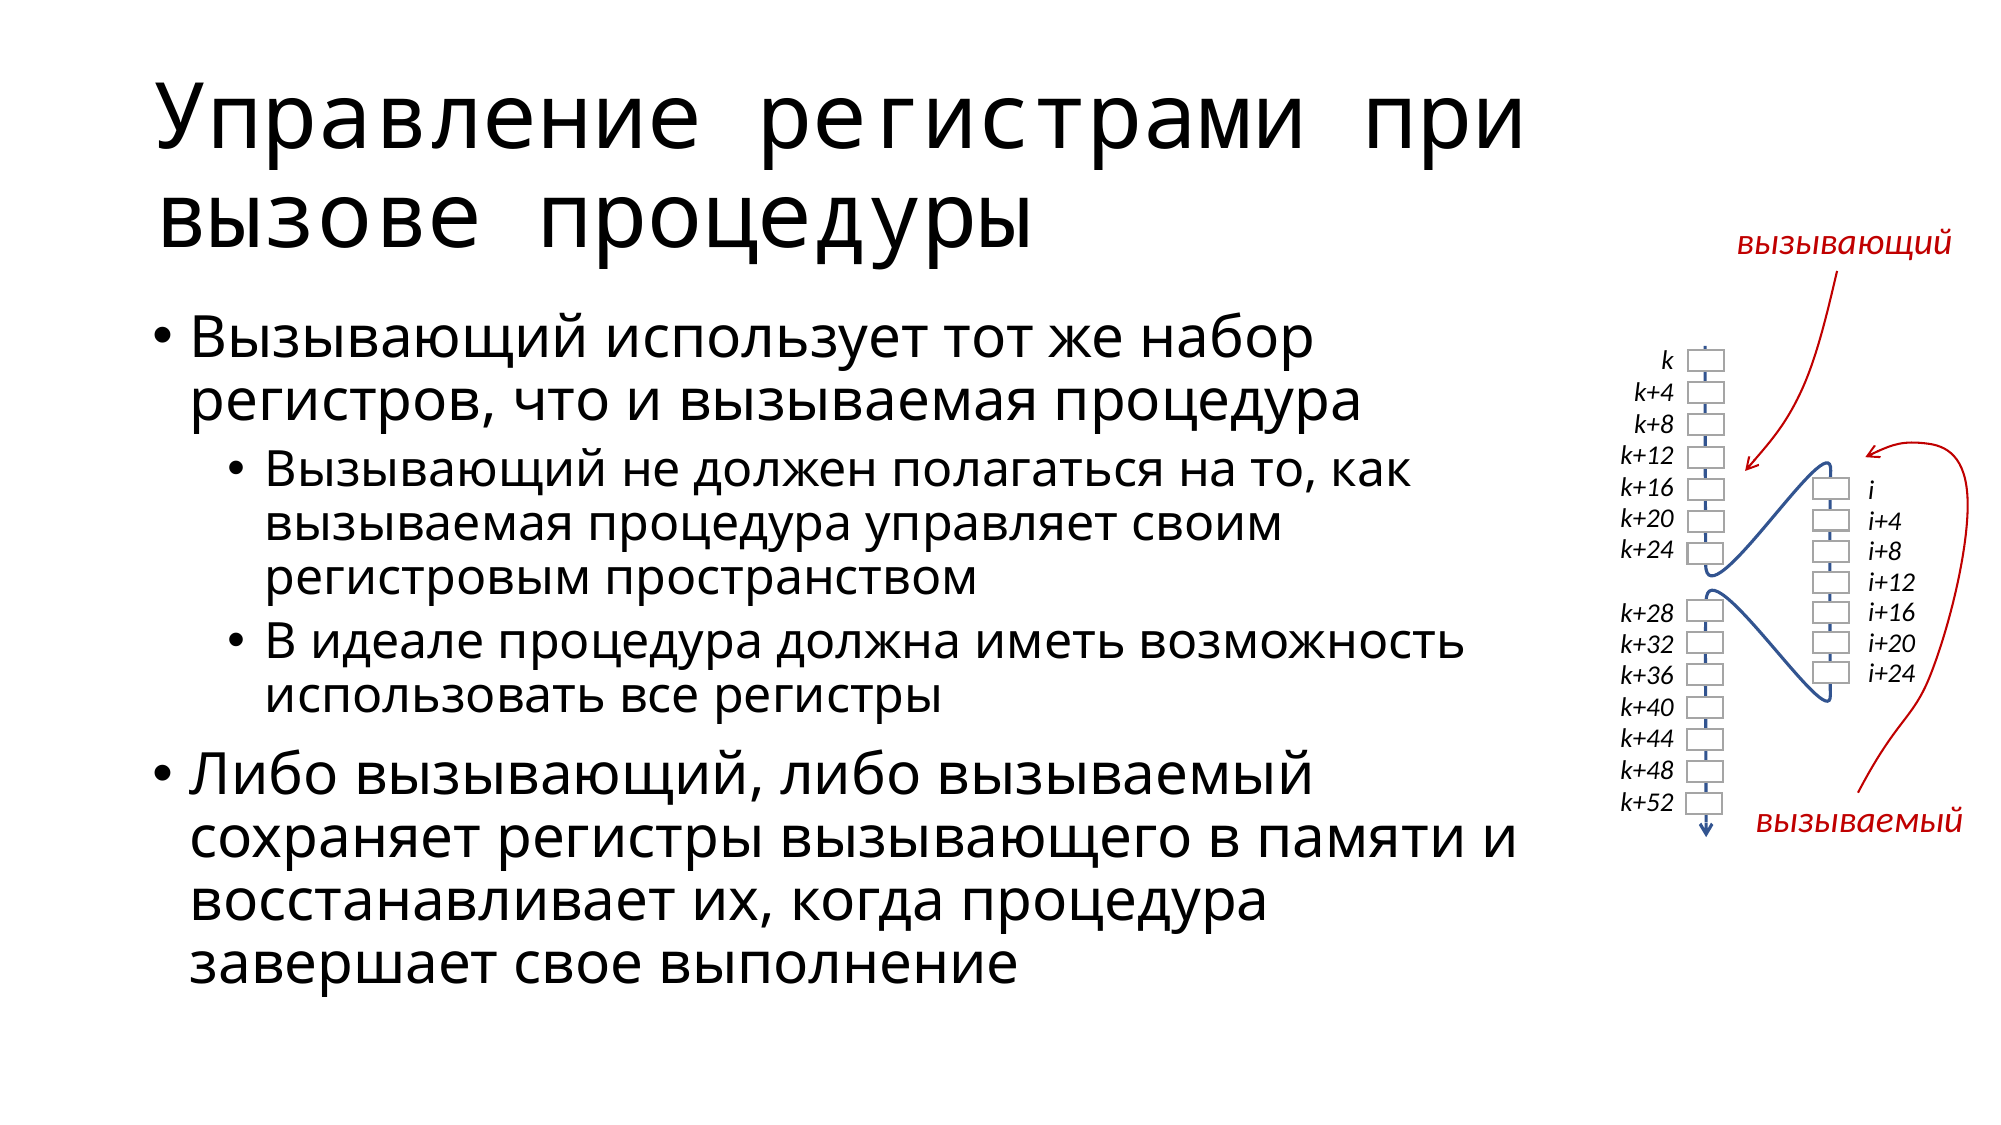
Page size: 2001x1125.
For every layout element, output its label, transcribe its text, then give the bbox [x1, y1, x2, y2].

list Вызывающий использует тот же набор регистров, что и вызываемая процедура Вызывающий не должен полагаться на то, как вызываемая процедура управляет своим регистровым пространством В идеале процедура должна иметь возможность использовать все регистры Либо вызывающий, либо вызываемый сохраняет регистры вызывающего в памяти и восстанавливает их, когда процедура завершает свое выполнение [137, 299, 1544, 1014]
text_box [1720, 209, 1969, 471]
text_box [1738, 442, 1980, 848]
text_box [1590, 337, 1738, 838]
title Управление регистрами при вызове процедуры [137, 59, 1863, 278]
